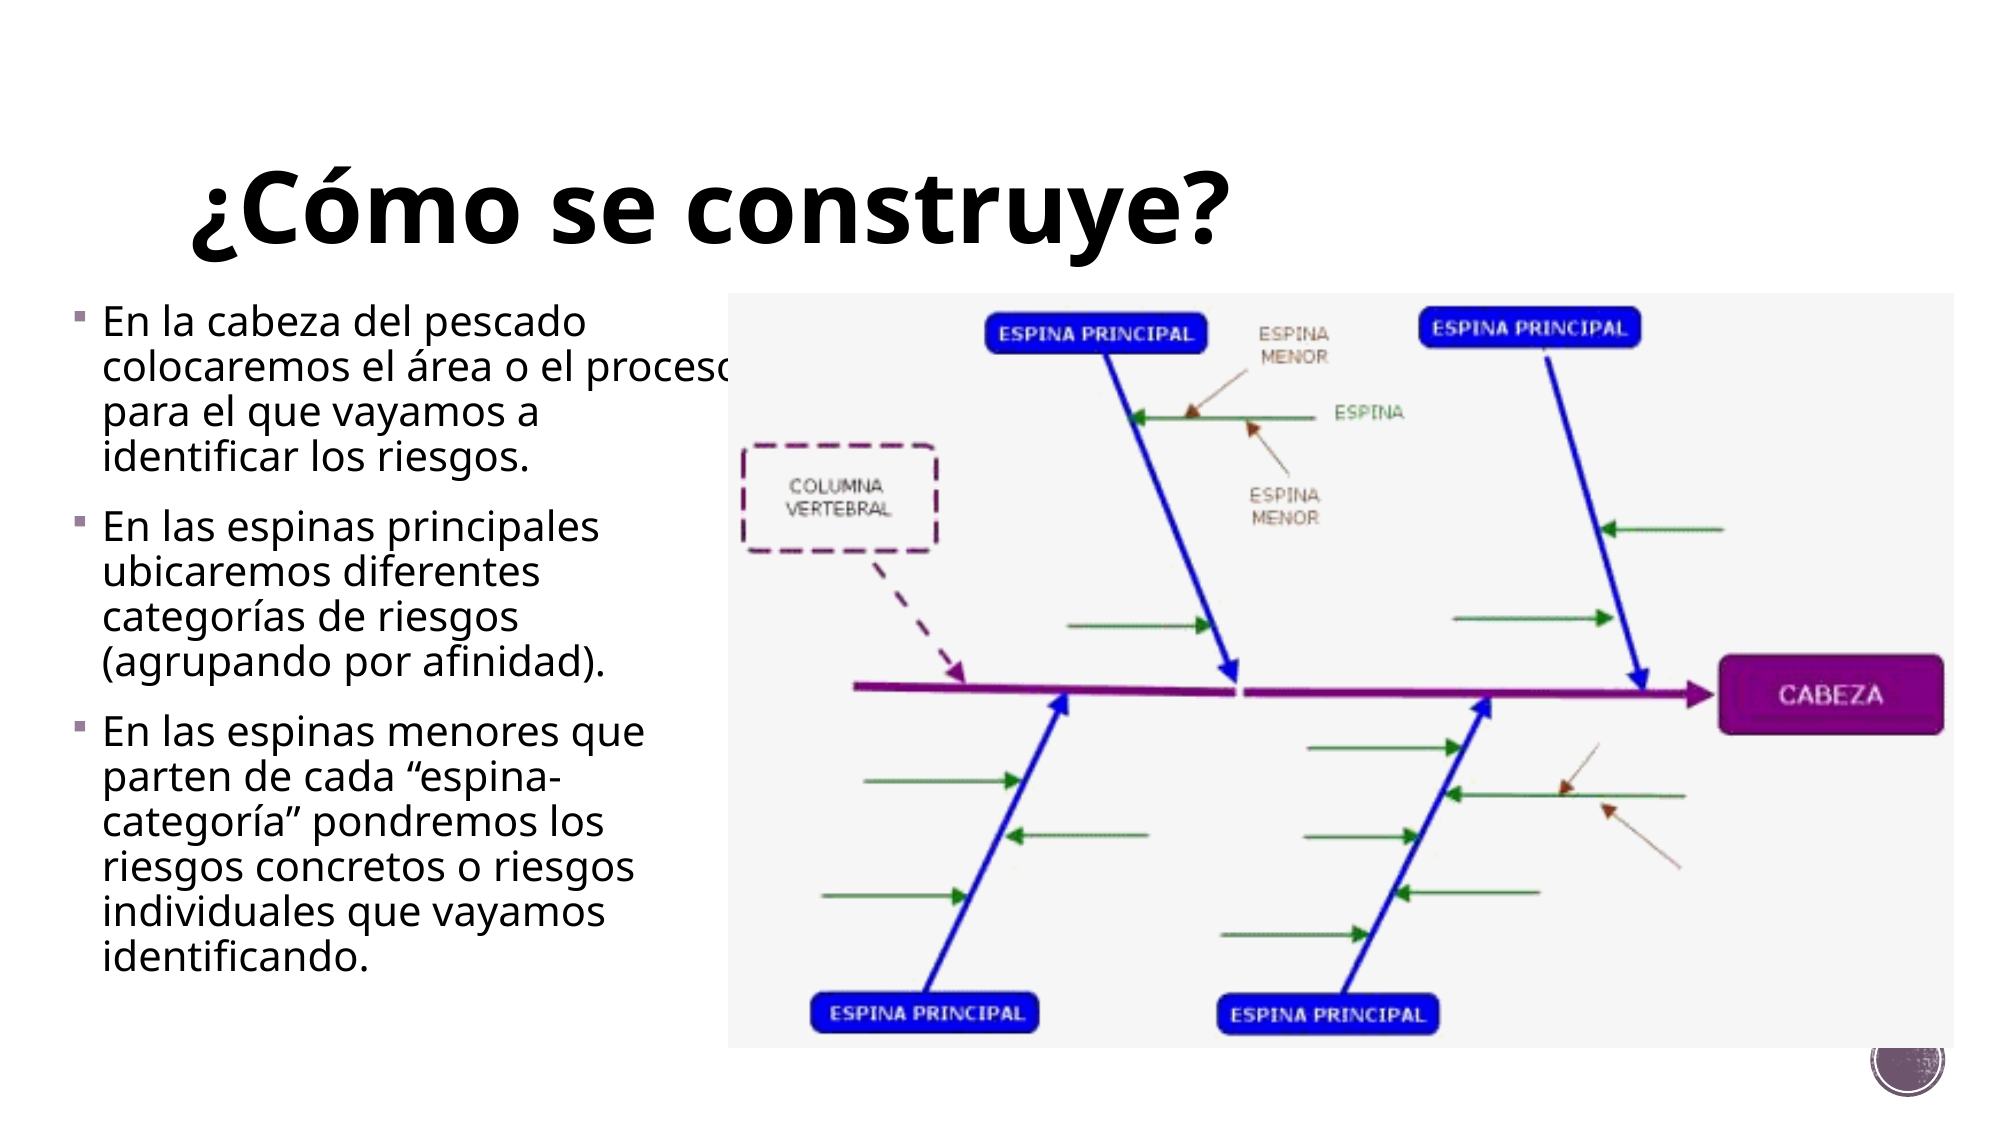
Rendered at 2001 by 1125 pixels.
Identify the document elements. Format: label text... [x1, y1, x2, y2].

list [731, 295, 1951, 1047]
list En la cabeza del pescado colocaremos el área o el proceso para el que vayamos a identificar los riesgos. En las espinas principales ubicaremos diferentes categorías de riesgos (agrupando por afinidad). En las espinas menores que parten de cada “espina-categoría” pondremos los riesgos concretos o riesgos individuales que vayamos identificando. [56, 293, 759, 1082]
title ¿Cómo se construye? [175, 79, 1826, 293]
